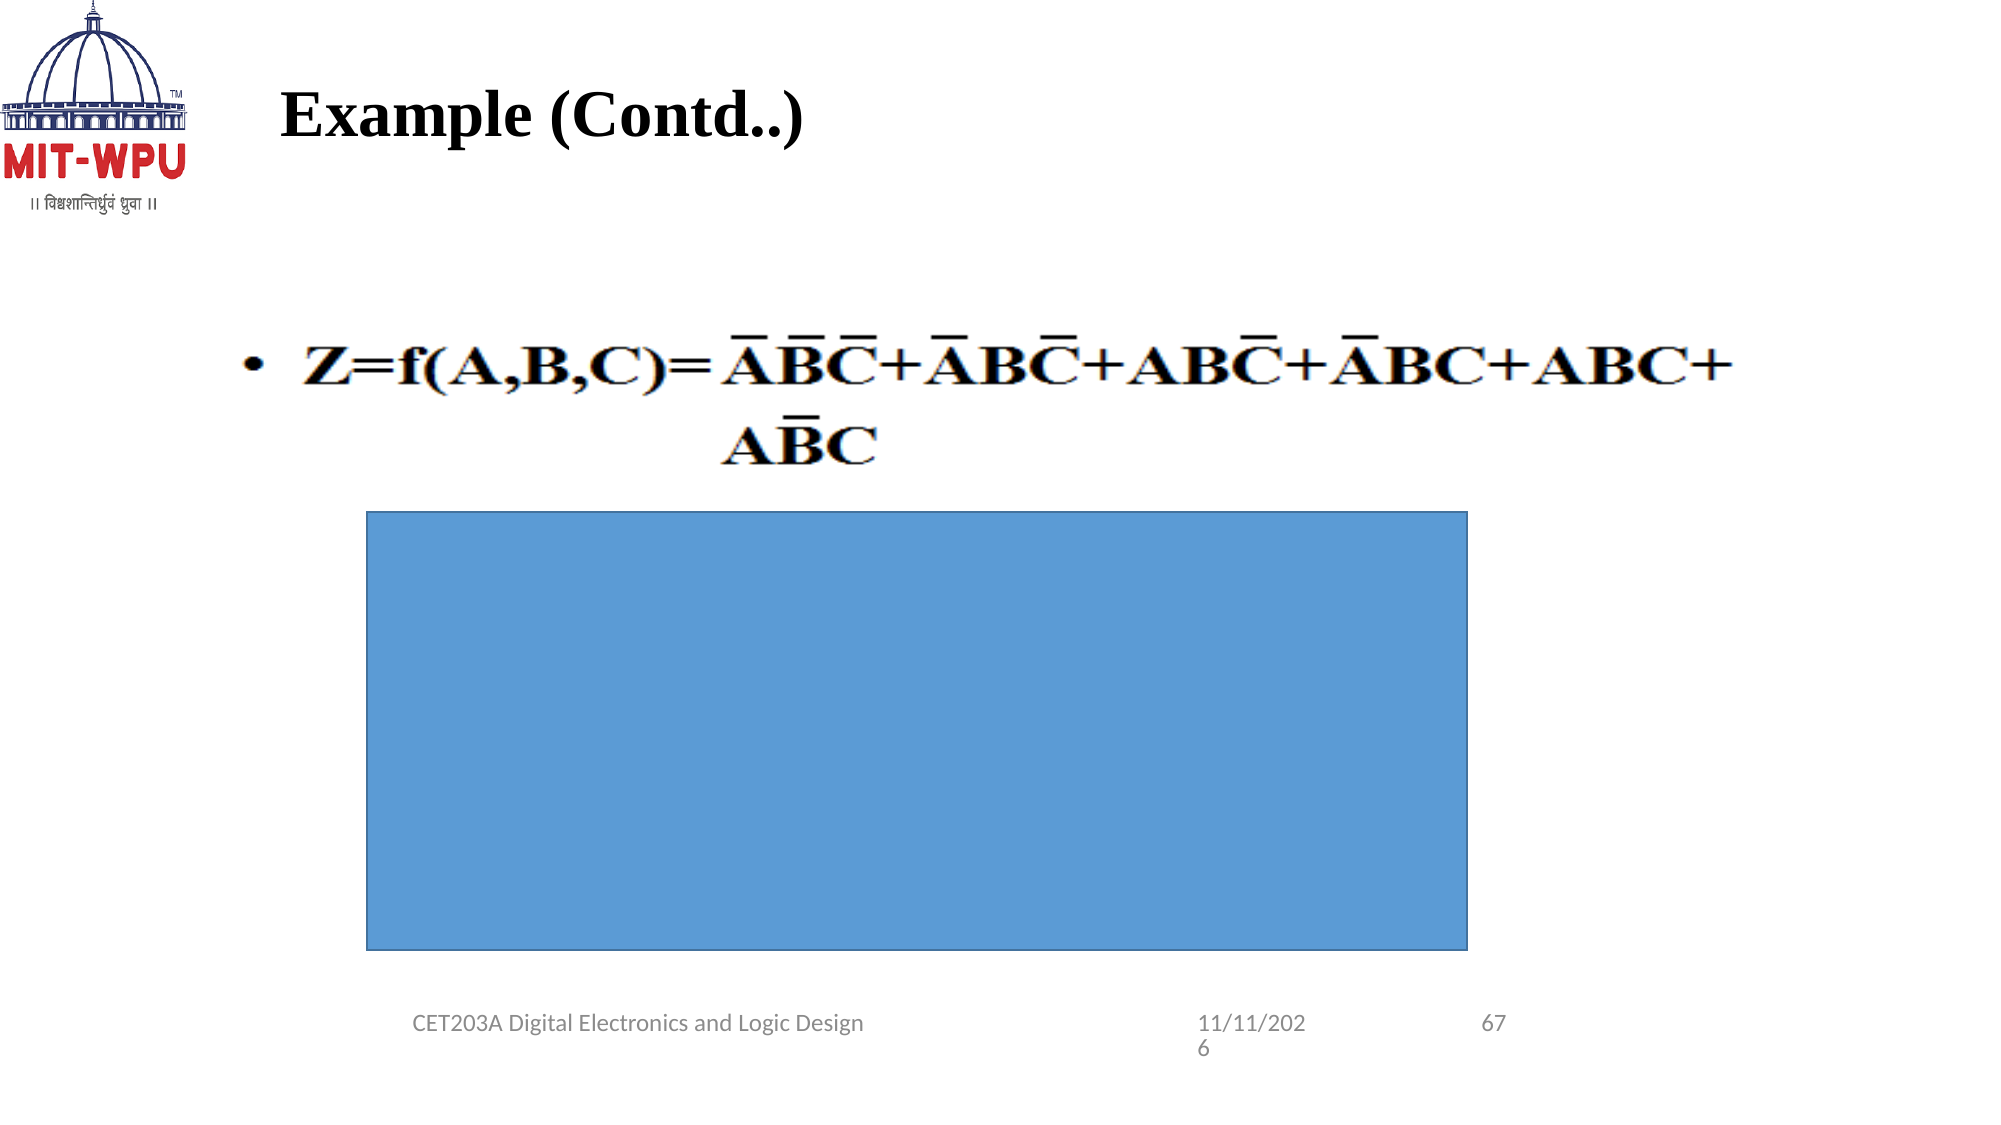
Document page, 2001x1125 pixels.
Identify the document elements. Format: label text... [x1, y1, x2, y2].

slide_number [1182, 991, 1332, 1051]
title Example (Contd..) [265, 50, 1813, 179]
slide_number 67 [1409, 991, 1522, 1051]
picture [0, 0, 209, 216]
picture [225, 324, 1756, 957]
footer CET203A Digital Electronics and Logic Design [133, 991, 1145, 1051]
